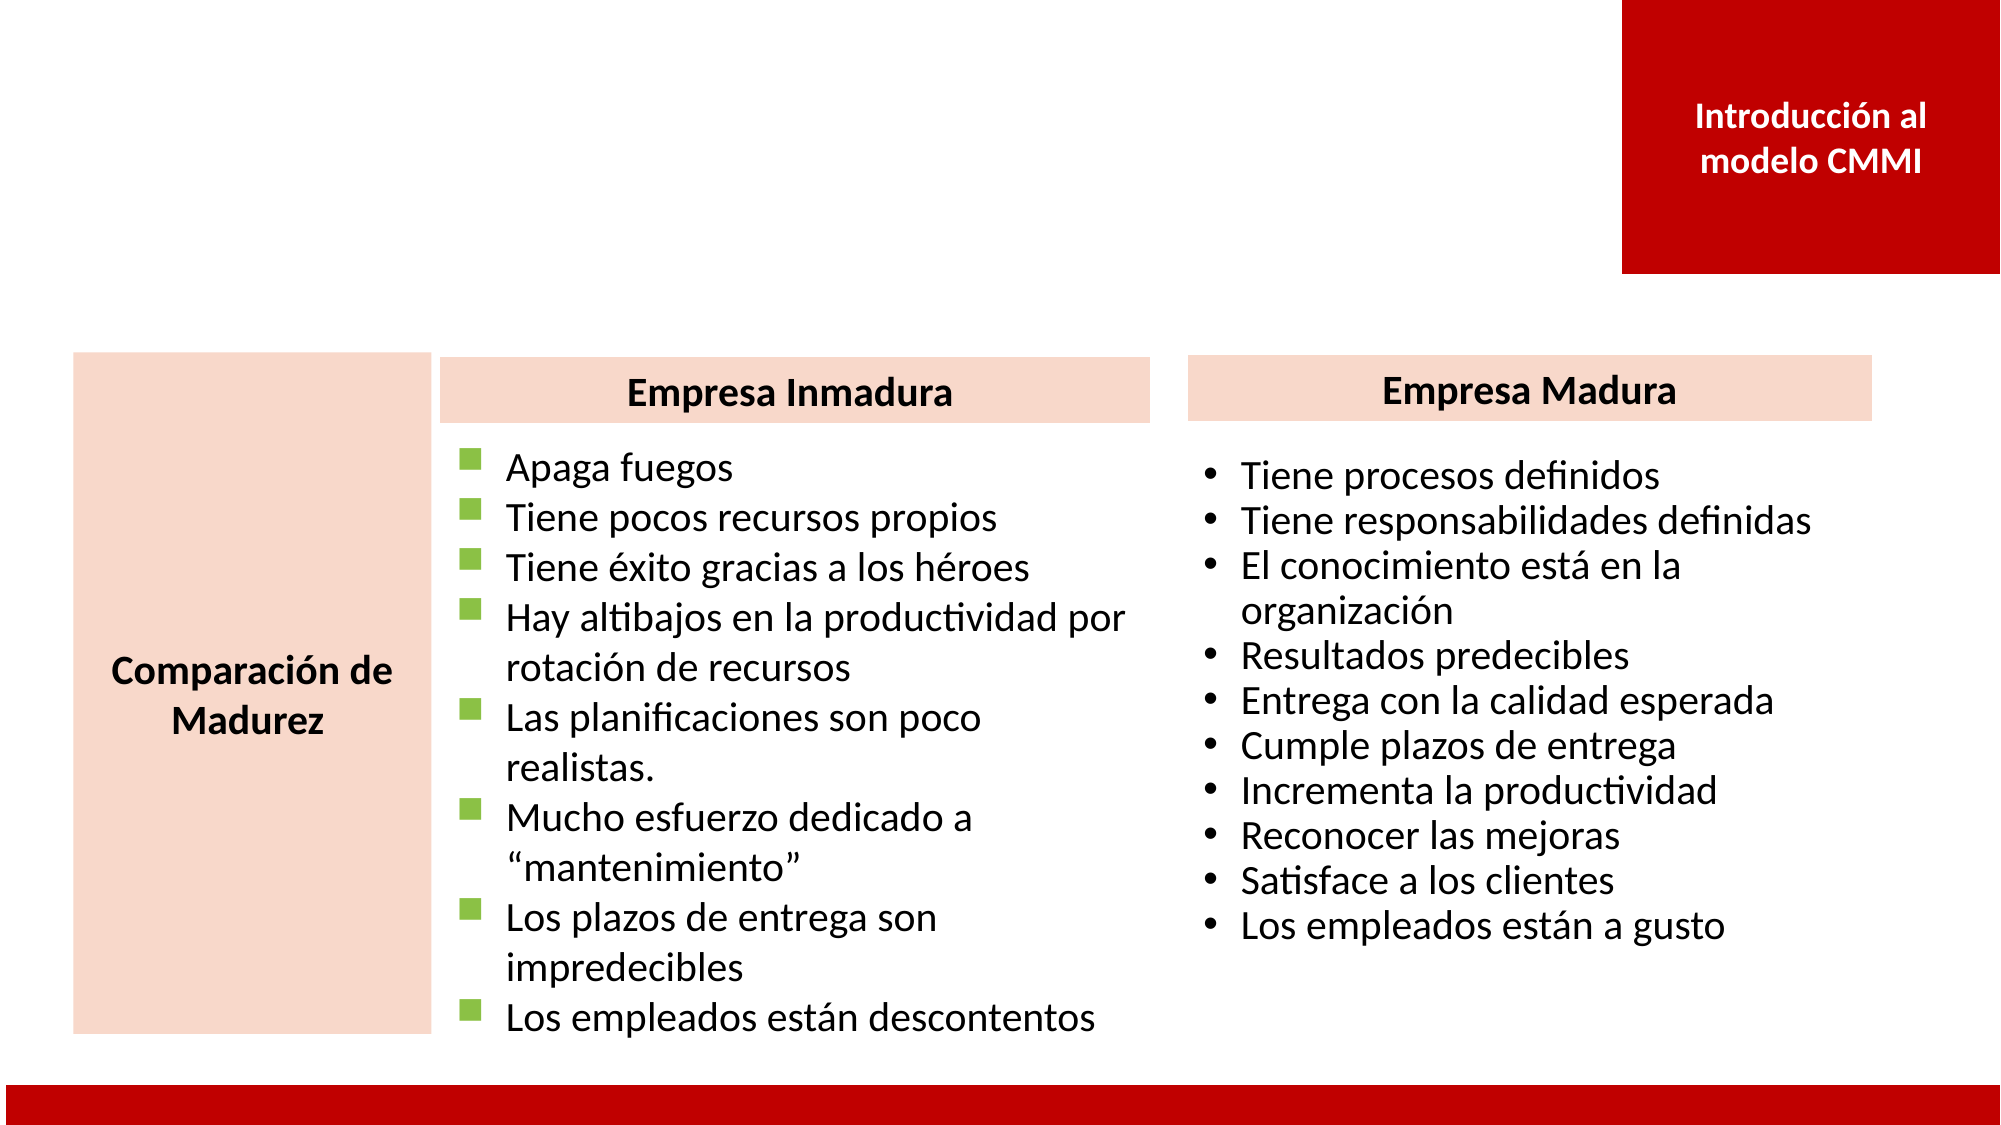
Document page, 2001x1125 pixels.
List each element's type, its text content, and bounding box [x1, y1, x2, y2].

text_box Introducción al modelo CMMI [1622, 0, 2000, 274]
text_box [6, 1085, 2000, 1125]
list Tiene procesos definidos Tiene responsabilidades definidas El conocimiento está en la organización Resultados predecibles Entrega con la calidad esperada Cumple plazos de entrega Incrementa la productividad Reconocer las mejoras Satisface a los clientes Los empleados están a gusto [1187, 445, 1873, 1035]
text_box Apaga fuegos Tiene pocos recursos propios Tiene éxito gracias a los héroes Hay altibajos en la productividad por rotación de recursos Las planificaciones son poco realistas. Mucho esfuerzo dedicado a “mantenimiento” Los plazos de entrega son impredecibles Los empleados están descontentos [440, 445, 1150, 1035]
text_box Comparación de Madurez [73, 352, 432, 1034]
text_box Empresa Inmadura [440, 357, 1150, 423]
text_box Empresa Madura [1188, 355, 1872, 421]
